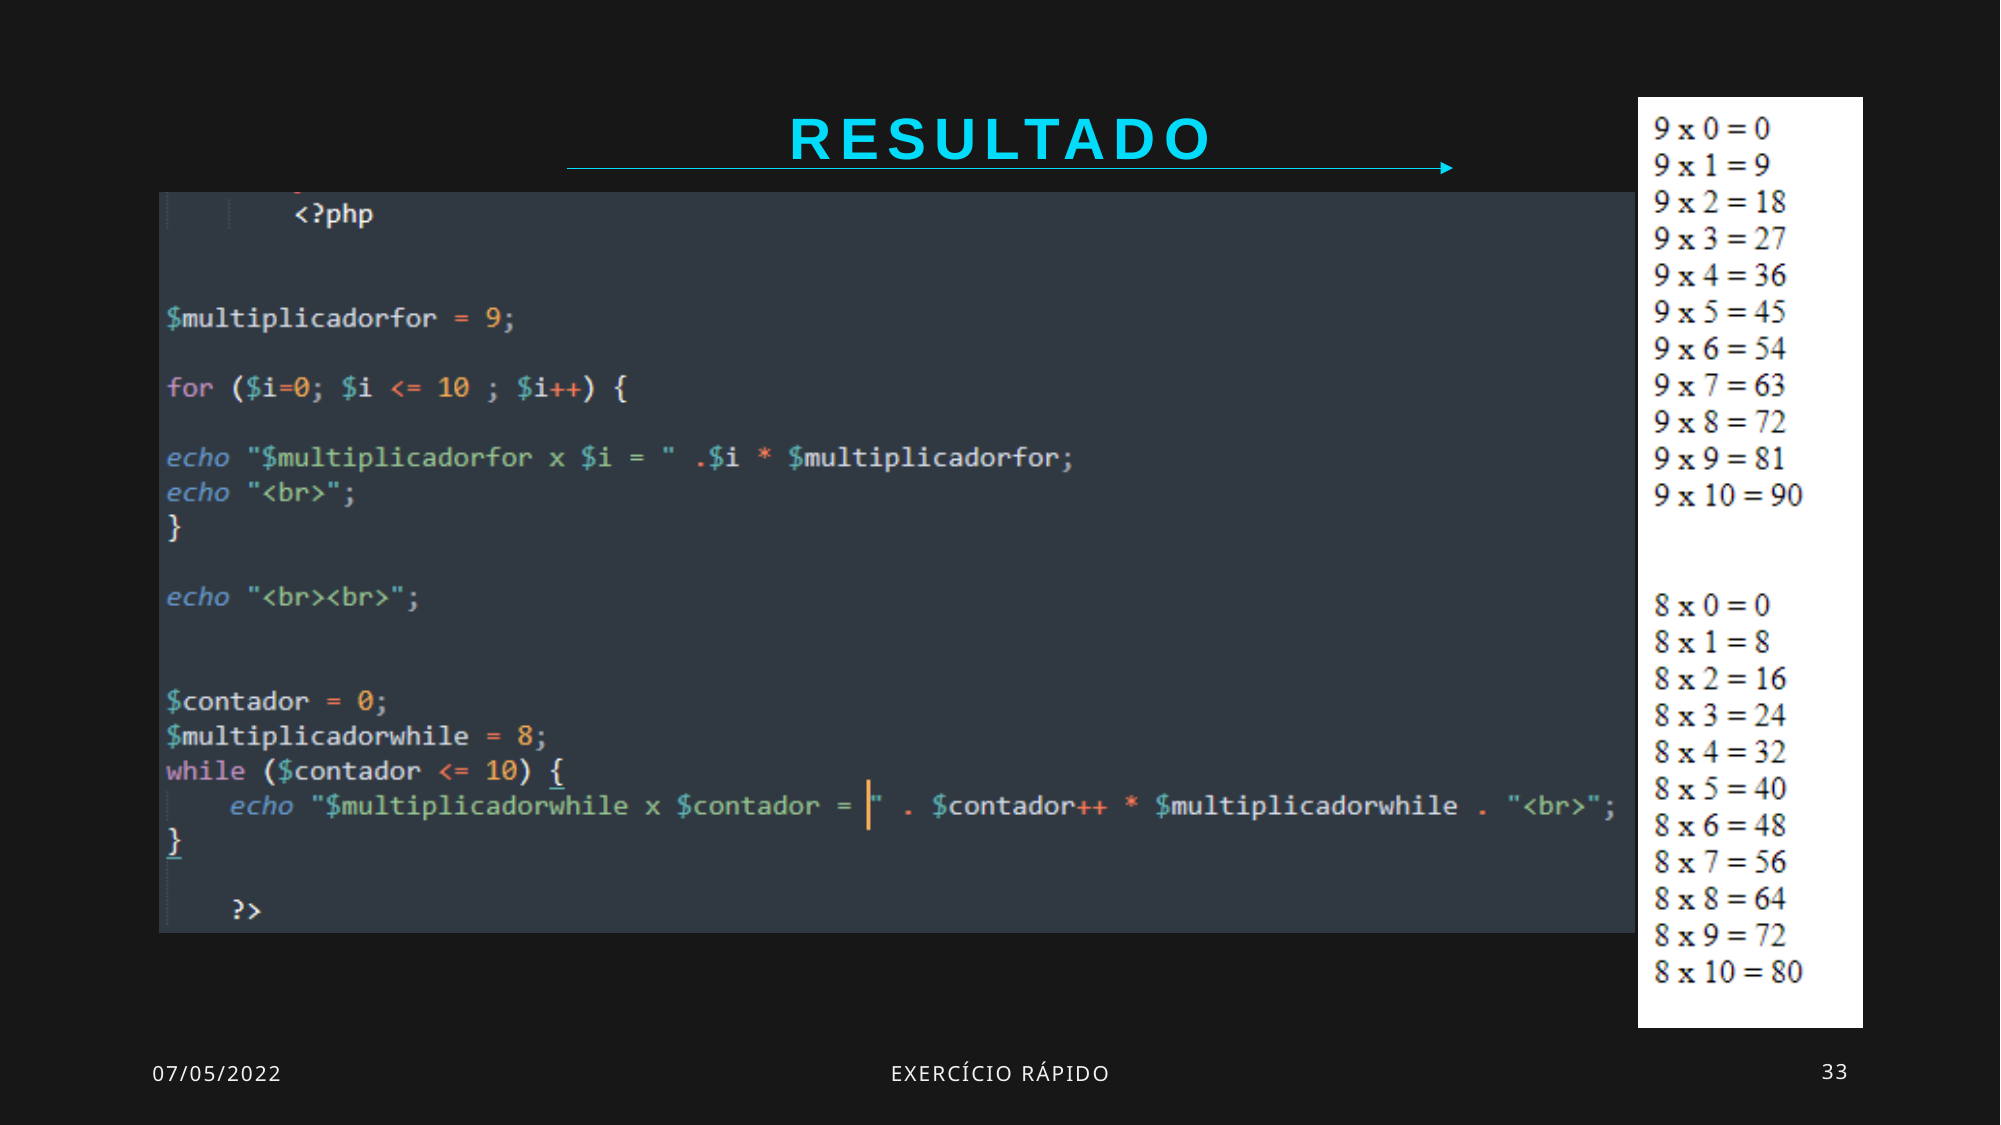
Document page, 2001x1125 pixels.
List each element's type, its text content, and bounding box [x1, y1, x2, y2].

title Resultado [464, 97, 1536, 175]
picture [159, 192, 1635, 933]
footer Exercício Rápido [662, 1042, 1338, 1103]
slide_number 33 [1412, 1042, 1863, 1103]
picture [1638, 97, 1863, 1028]
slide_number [137, 1042, 588, 1103]
